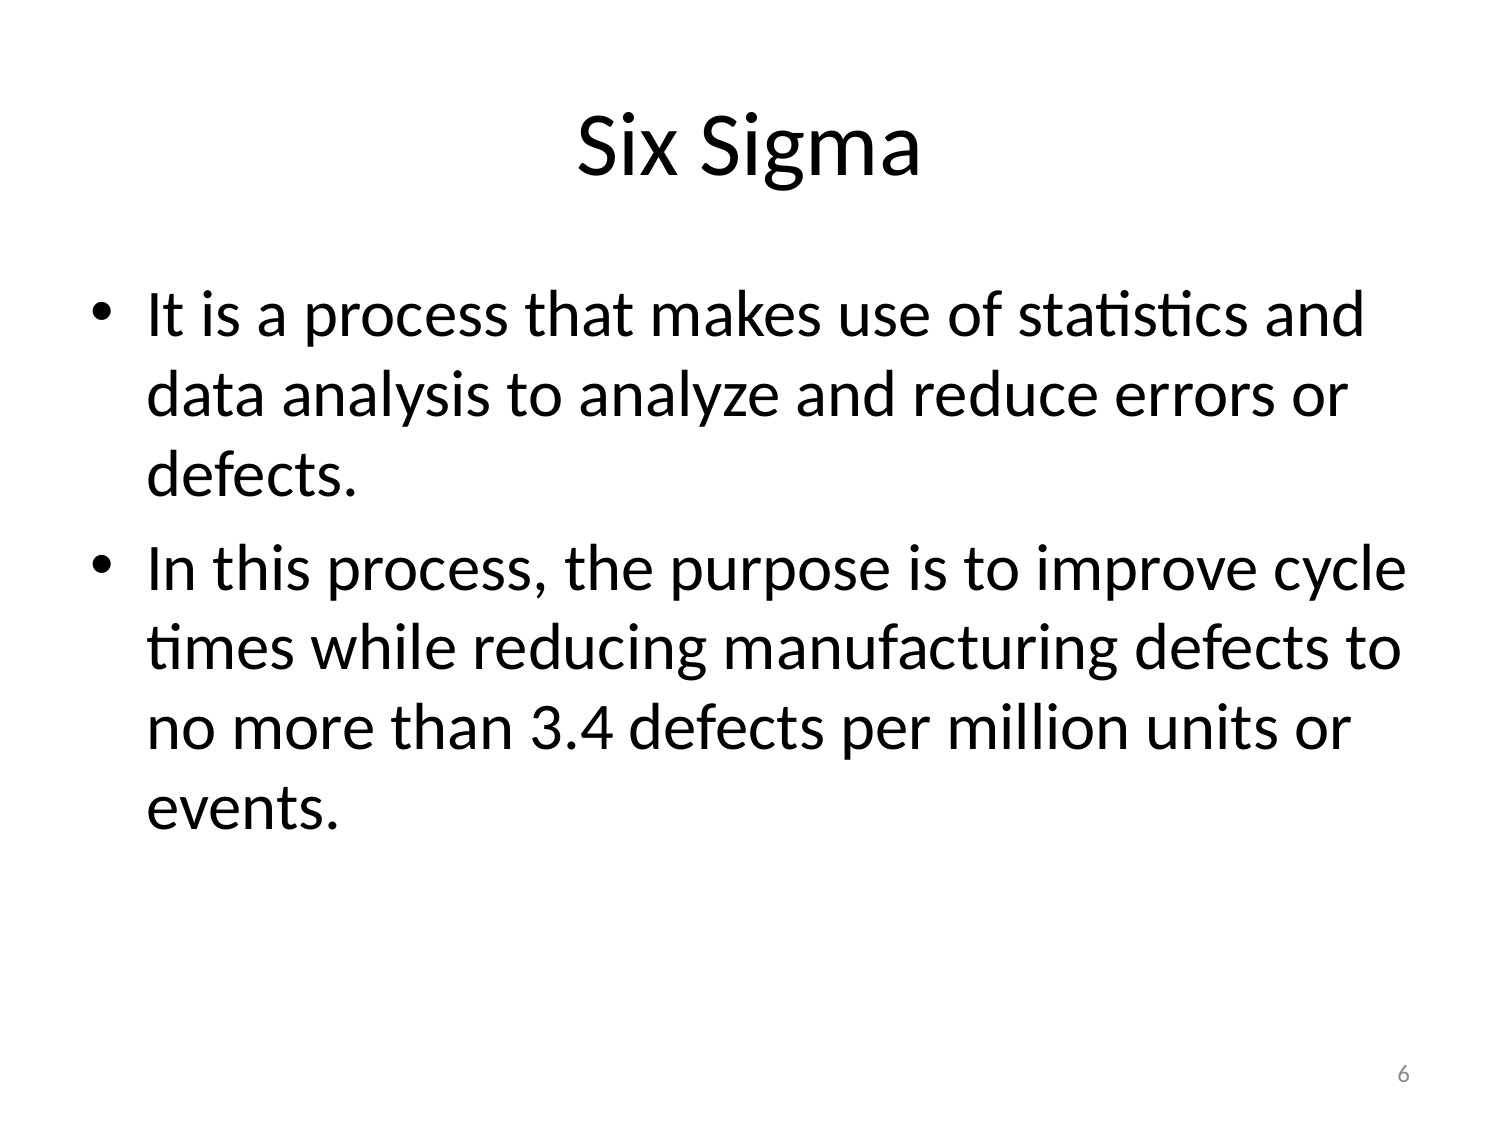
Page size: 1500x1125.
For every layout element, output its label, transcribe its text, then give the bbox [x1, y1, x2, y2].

title Six Sigma [75, 45, 1425, 233]
list It is a process that makes use of statistics and data analysis to analyze and reduce errors or defects. In this process, the purpose is to improve cycle times while reducing manufacturing defects to no more than 3.4 defects per million units or events. [75, 262, 1425, 1005]
slide_number 6 [1074, 1042, 1425, 1103]
